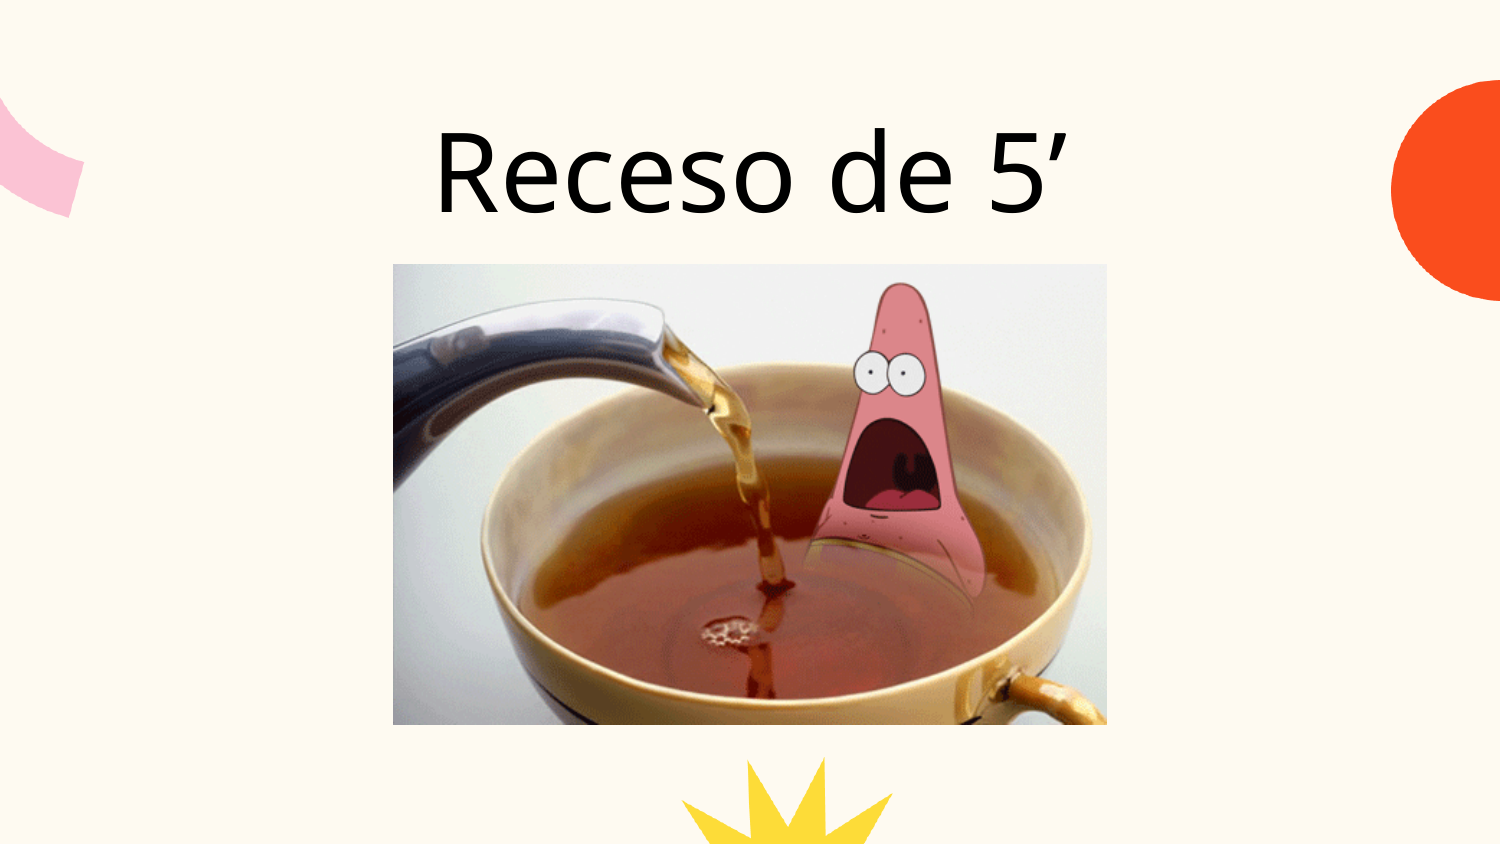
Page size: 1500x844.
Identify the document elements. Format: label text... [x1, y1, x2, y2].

text_box Receso de 5’ [75, 86, 1425, 250]
picture [0, 0, 1500, 844]
